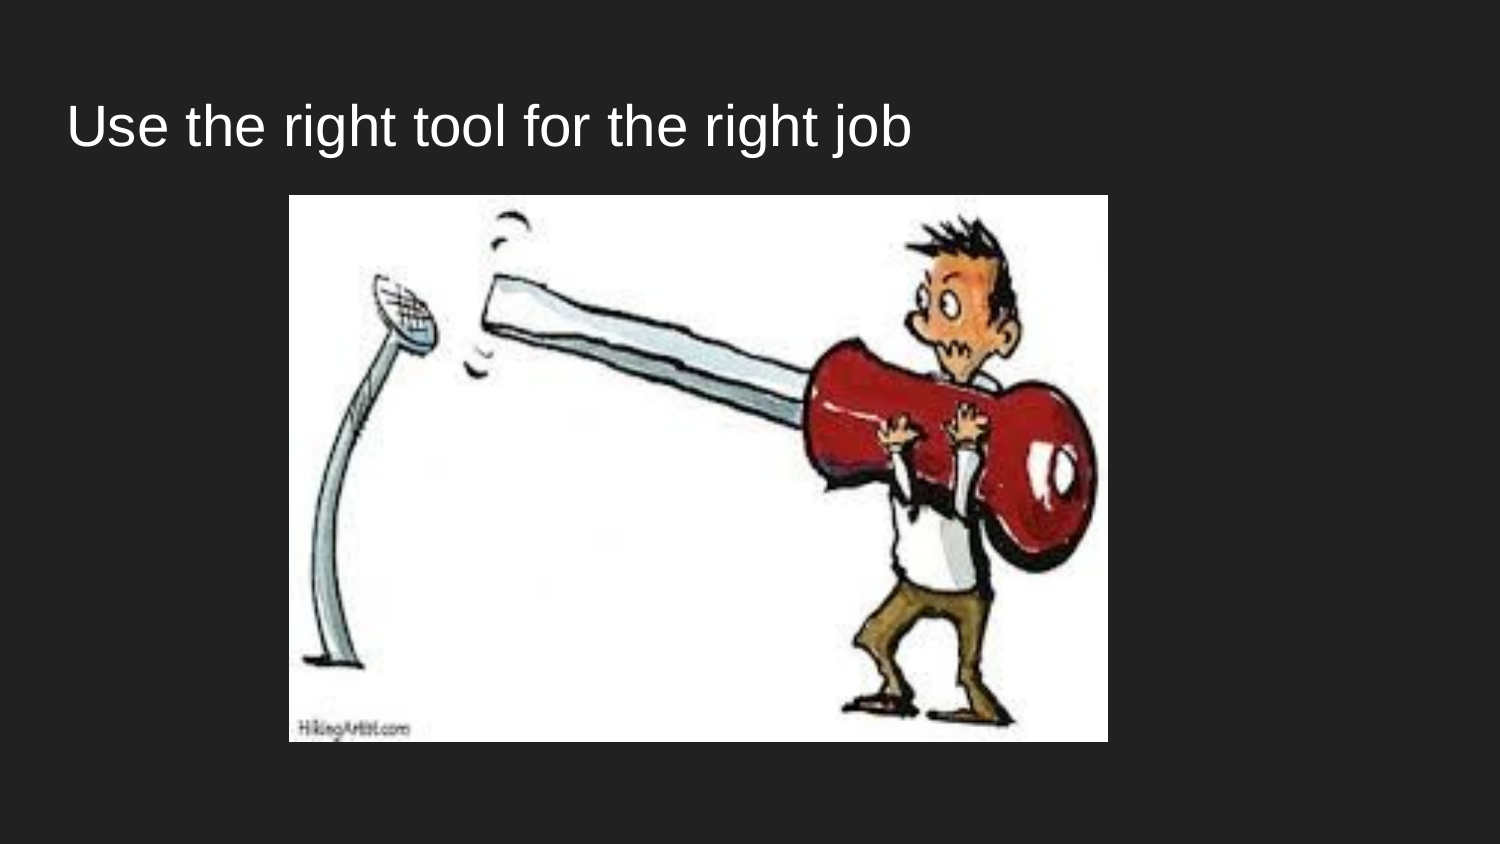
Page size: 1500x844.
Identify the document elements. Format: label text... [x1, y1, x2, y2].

picture [288, 195, 1108, 742]
title Use the right tool for the right job [51, 72, 1449, 167]
